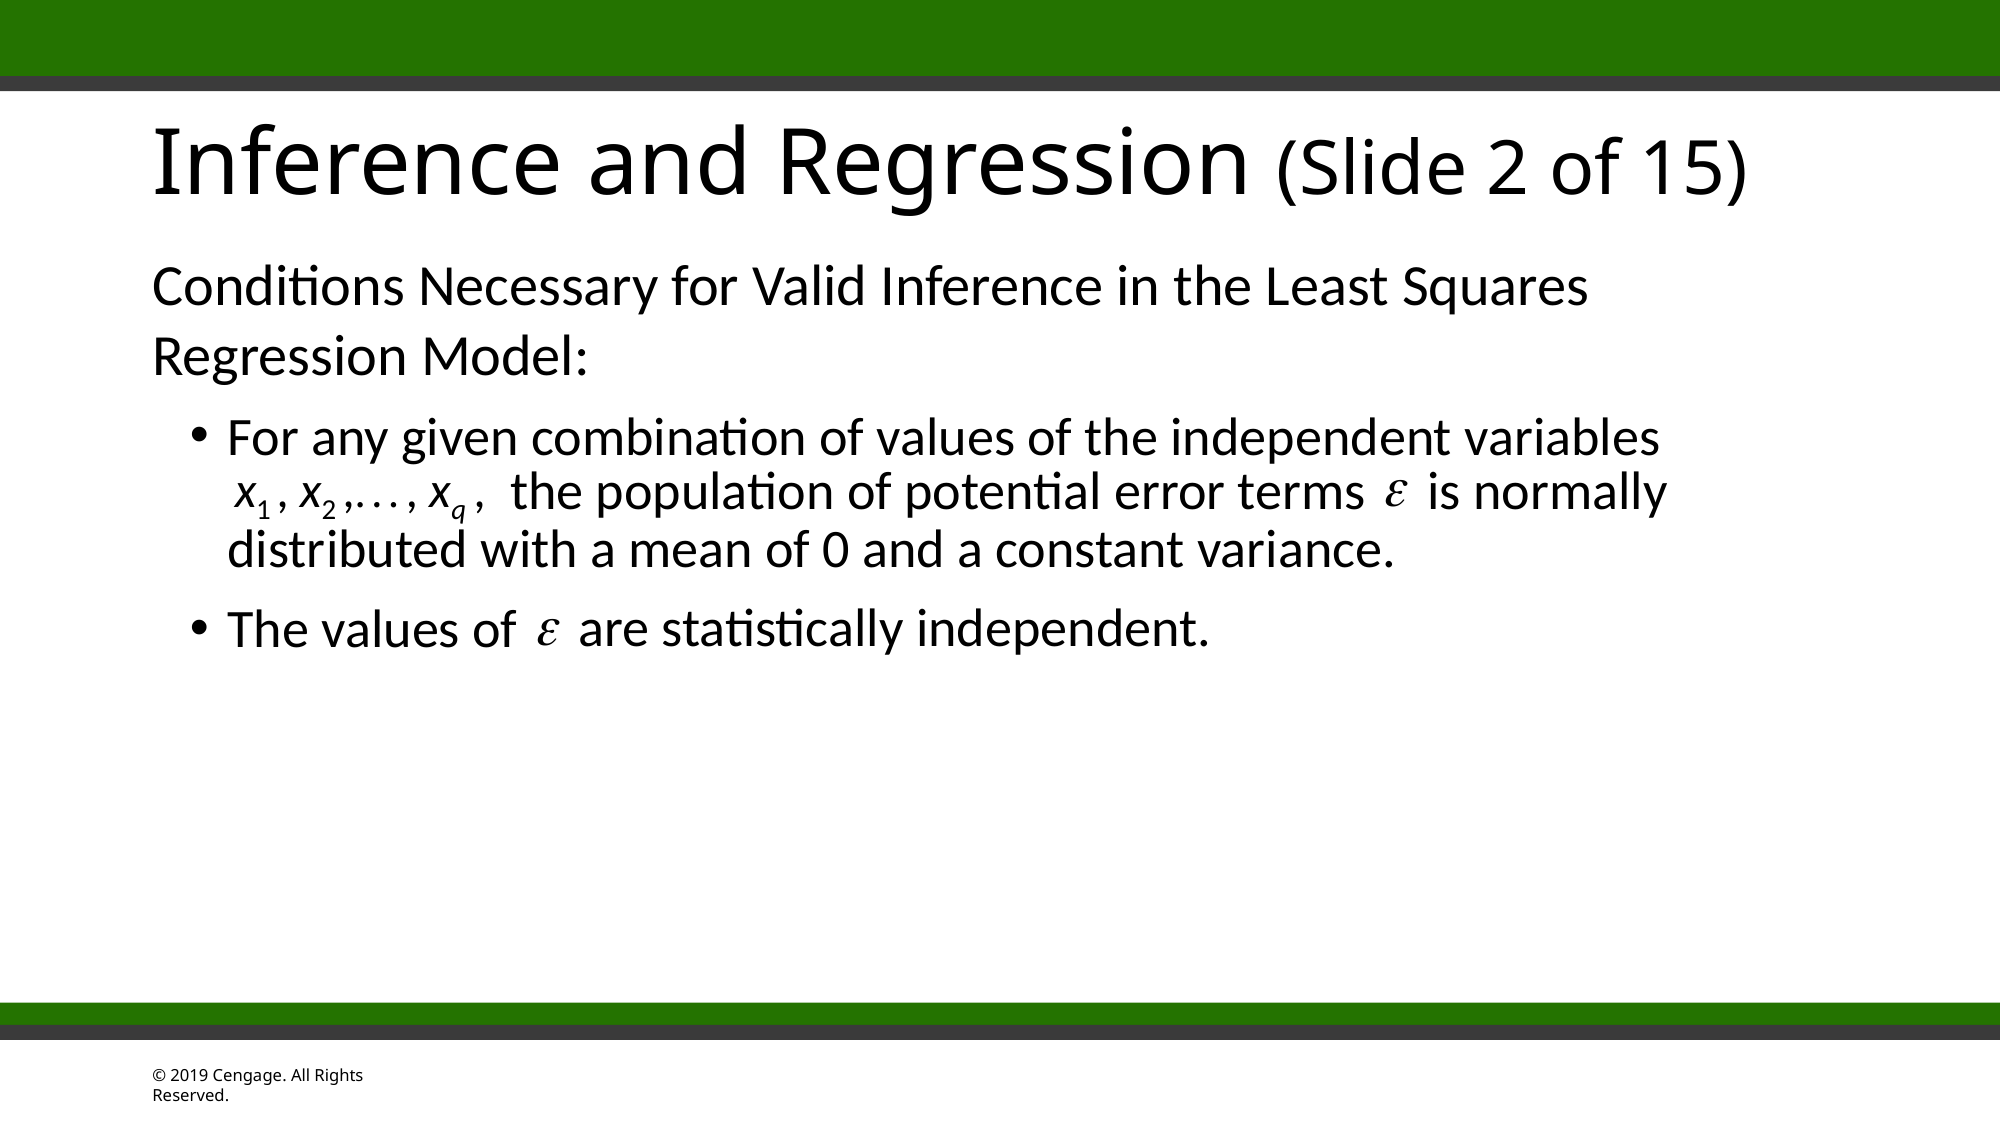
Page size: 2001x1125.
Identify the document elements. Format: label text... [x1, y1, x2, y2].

title Inference and Regression (Slide 2 of 15) [137, 104, 1863, 225]
list Conditions Necessary for Valid Inference in the Least Squares Regression Model: For any given combination of values of the independent variables [137, 239, 1863, 455]
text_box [225, 457, 493, 537]
list is normally distributed with a mean of 0 and a constant variance. The values of [137, 455, 1863, 641]
list are statistically independent. [225, 592, 1843, 776]
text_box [1375, 468, 1423, 522]
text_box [527, 607, 575, 660]
